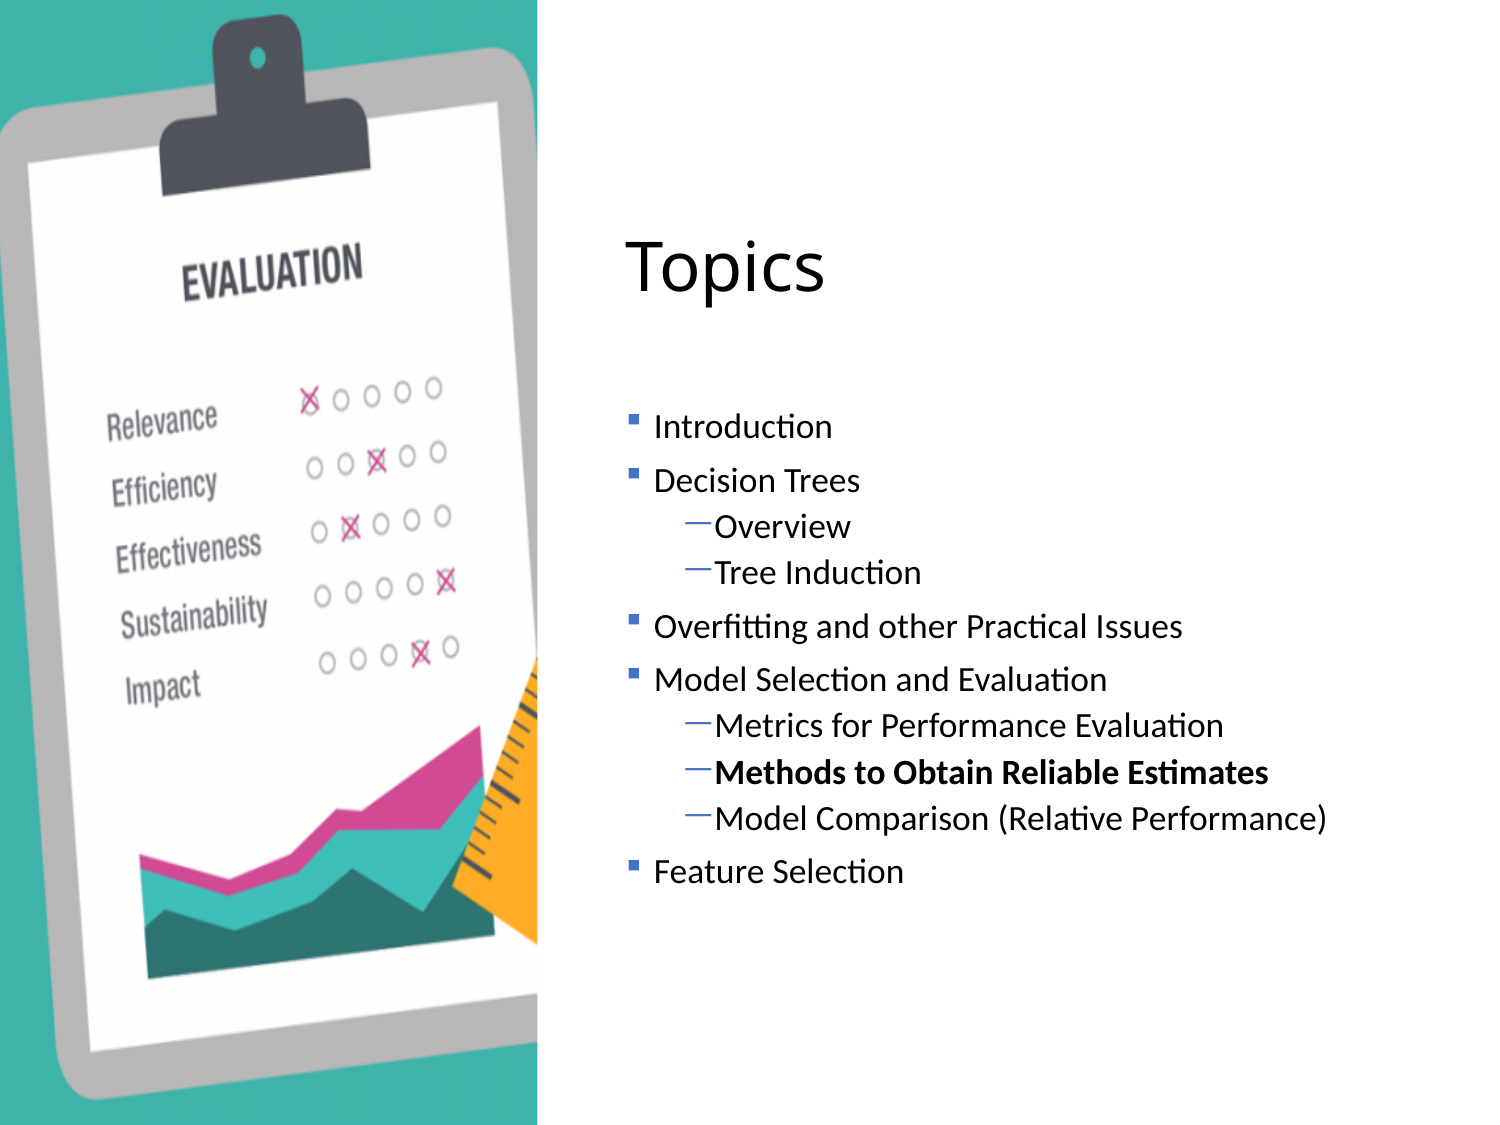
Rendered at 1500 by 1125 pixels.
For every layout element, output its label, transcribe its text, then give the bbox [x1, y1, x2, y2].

title Topics [610, 103, 1422, 315]
picture [0, 0, 538, 1125]
list Introduction Decision Trees Overview Tree Induction Overfitting and other Practical Issues Model Selection and Evaluation Metrics for Performance Evaluation Methods to Obtain Reliable Estimates Model Comparison (Relative Performance) Feature Selection [610, 399, 1422, 1021]
